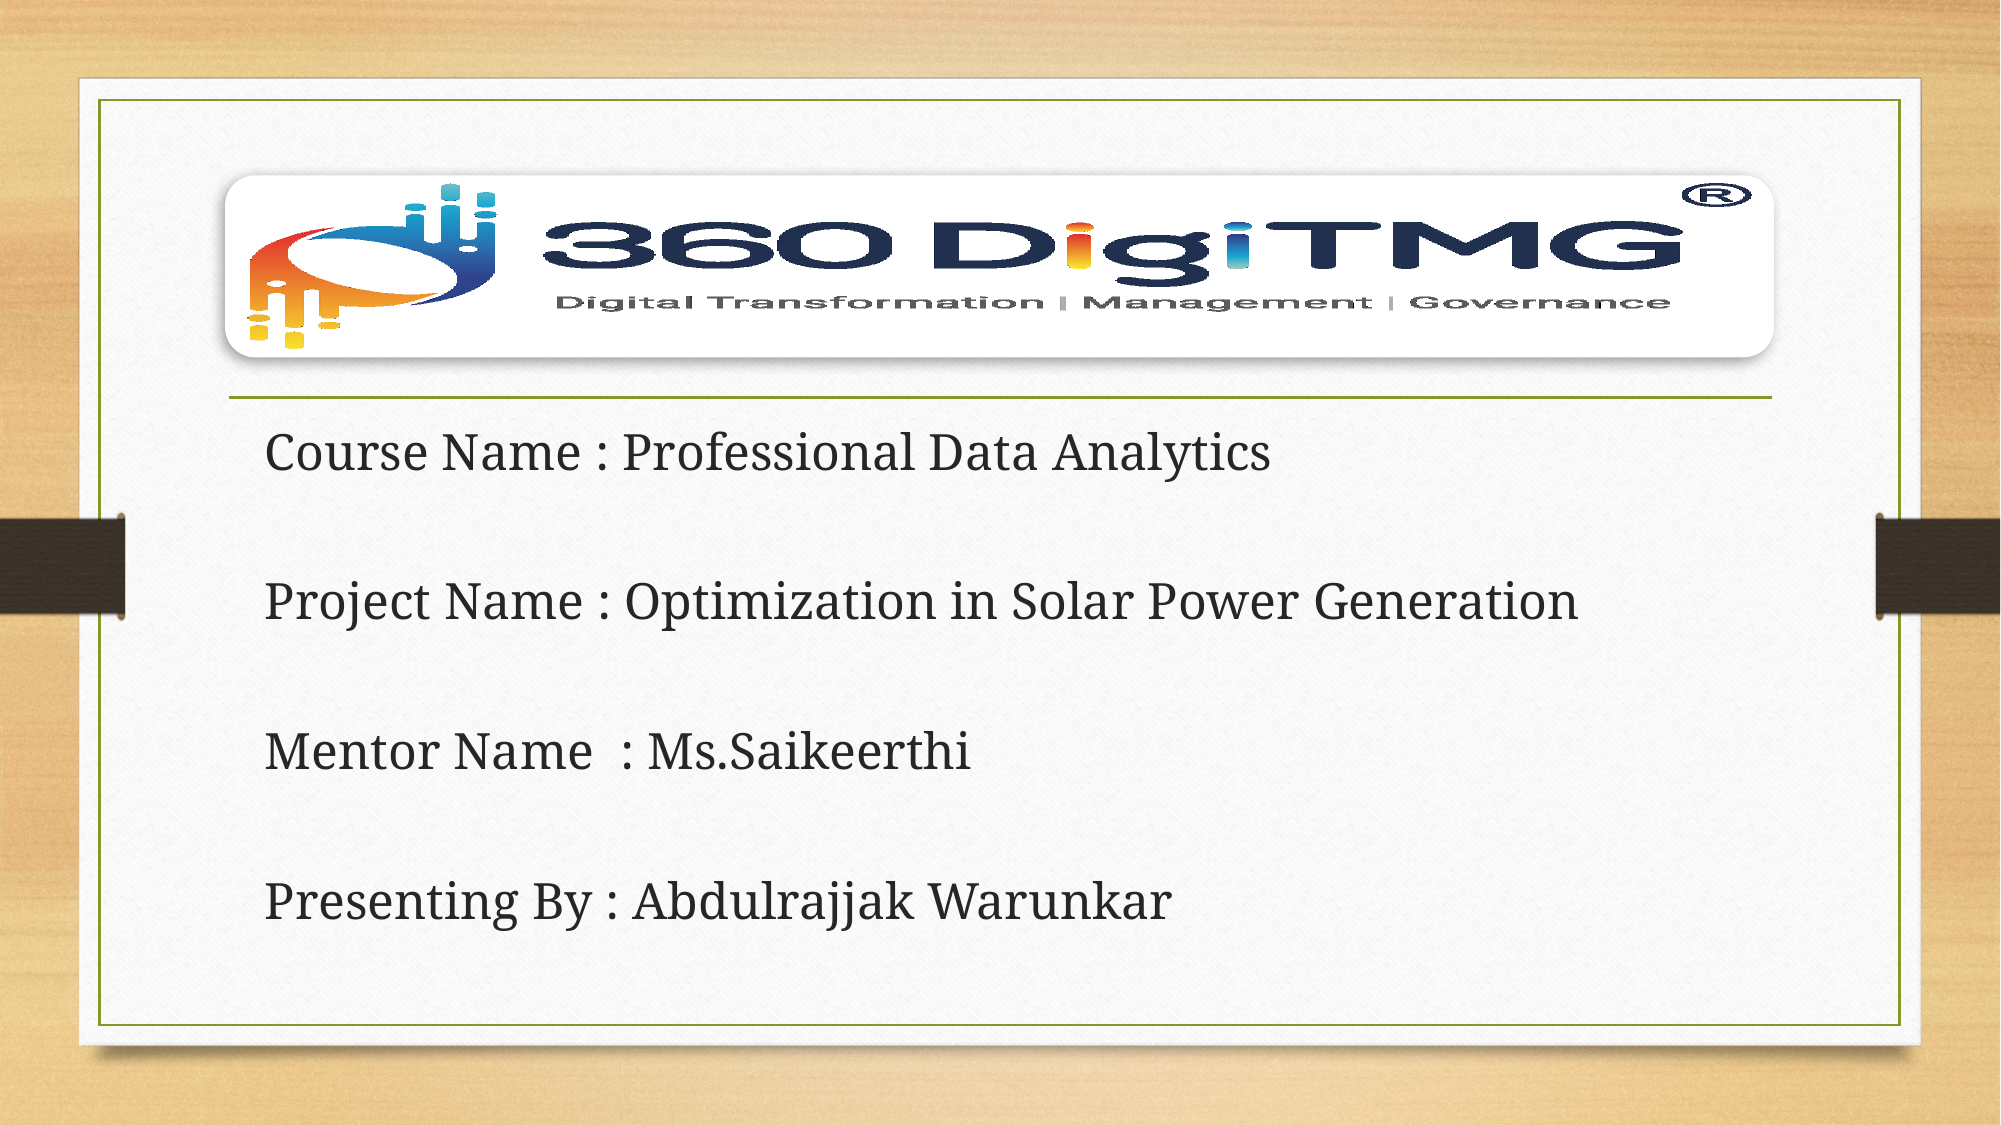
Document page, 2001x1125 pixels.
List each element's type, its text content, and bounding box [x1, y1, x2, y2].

text_box [39, 141, 621, 222]
picture [0, 0, 2001, 1125]
list Course Name : Professional Data Analytics Project Name : Optimization in Solar Power Generation Mentor Name : Ms.Saikeerthi Presenting By : Abdulrajjak Warunkar [212, 419, 1788, 964]
